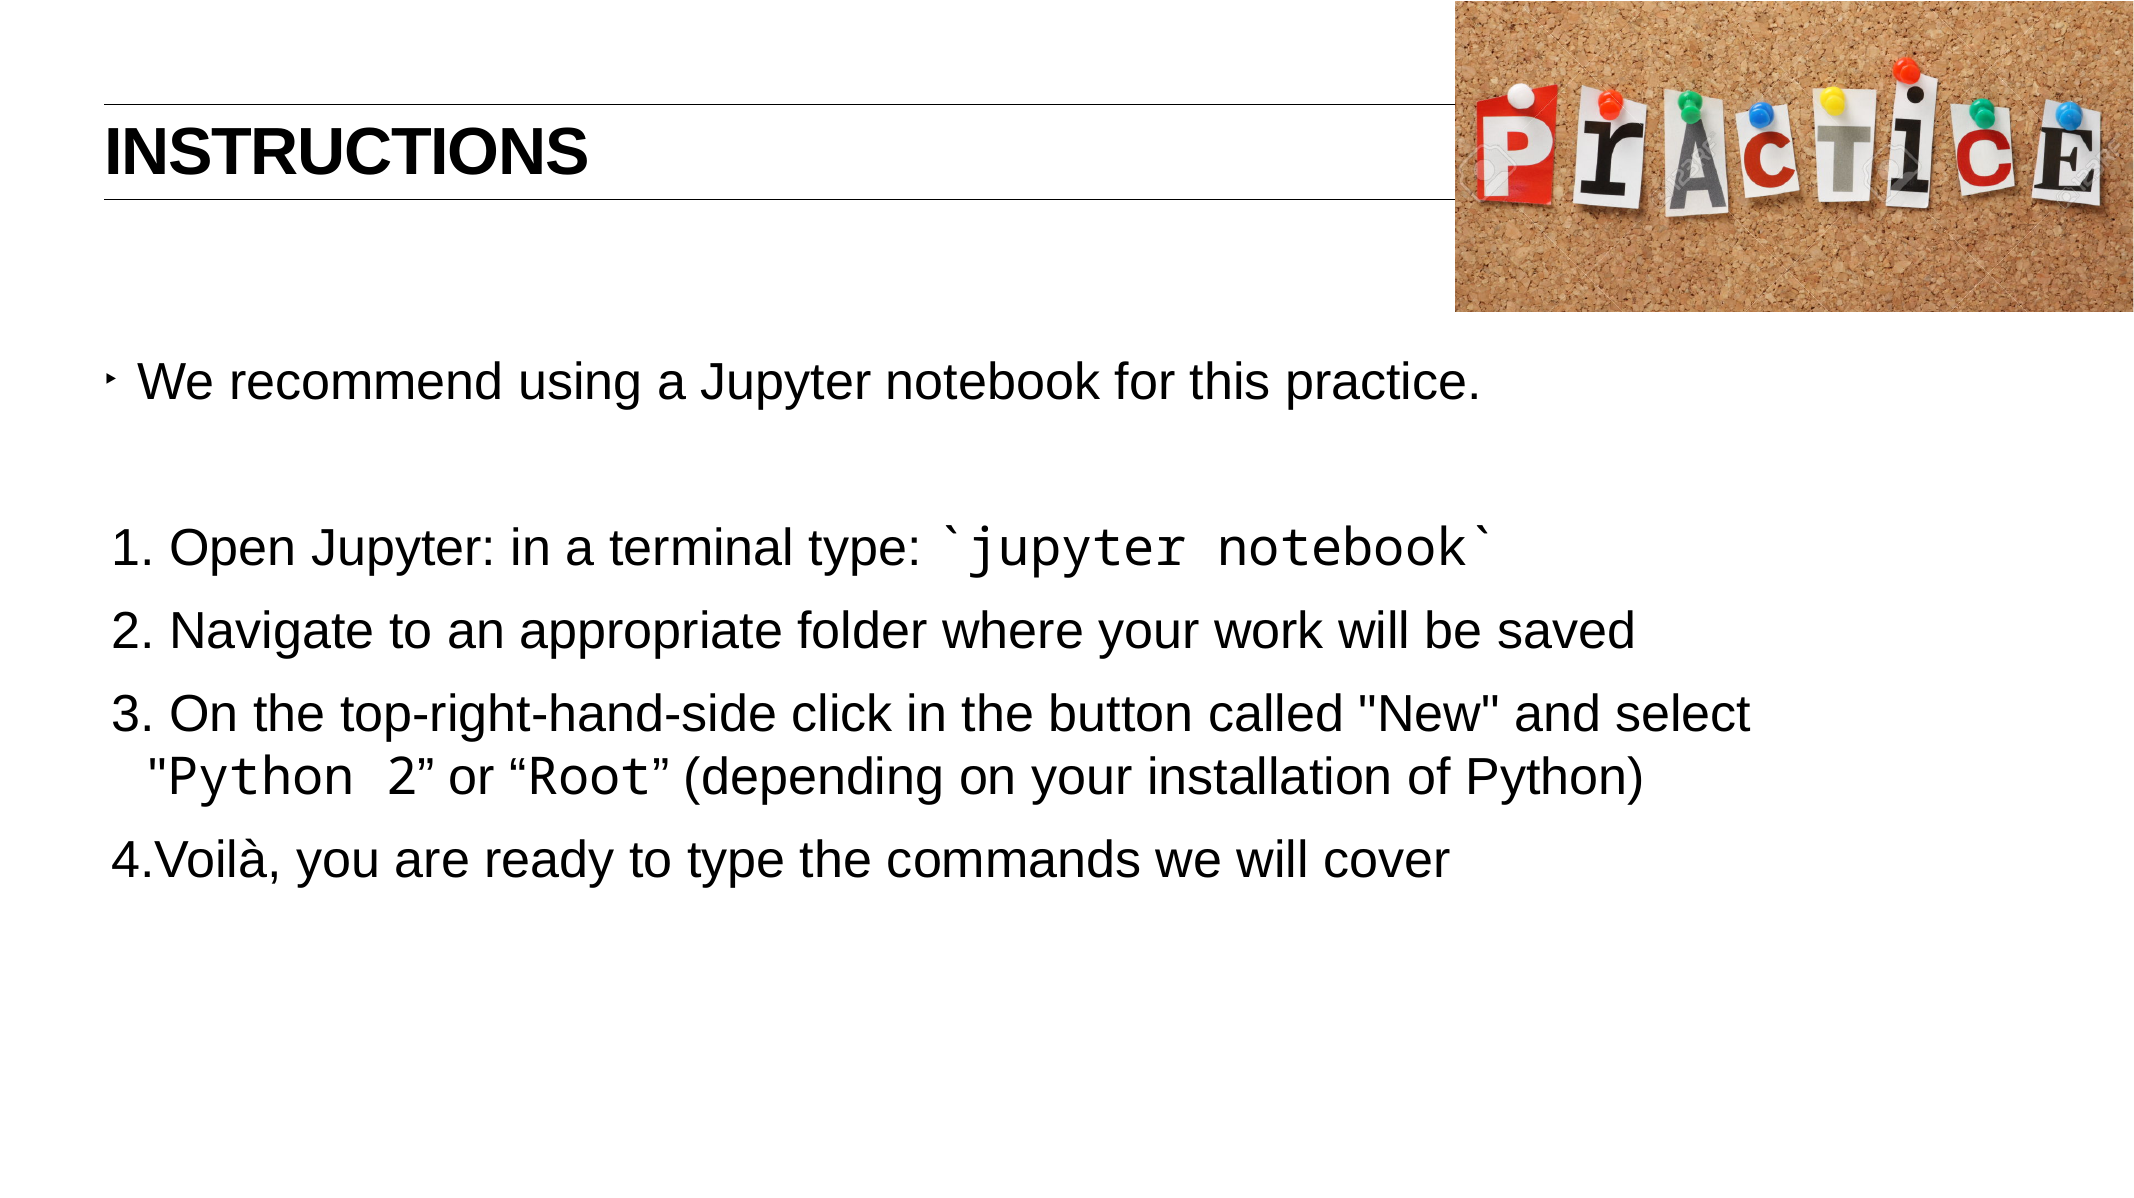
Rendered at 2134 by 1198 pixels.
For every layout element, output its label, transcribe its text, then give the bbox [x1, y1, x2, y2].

list Instructions [103, 120, 1372, 193]
text_box Open Jupyter: in a terminal type: `jupyter notebook` Navigate to an appropriate folder where your work will be saved On the top-right-hand-side click in the button called "New" and select "Python 2” or “Root” (depending on your installation of Python) Voilà, you are ready to type the commands we will cover [102, 504, 1943, 897]
list We recommend using a Jupyter notebook for this practice. [103, 346, 2030, 496]
picture [1454, 0, 2134, 312]
